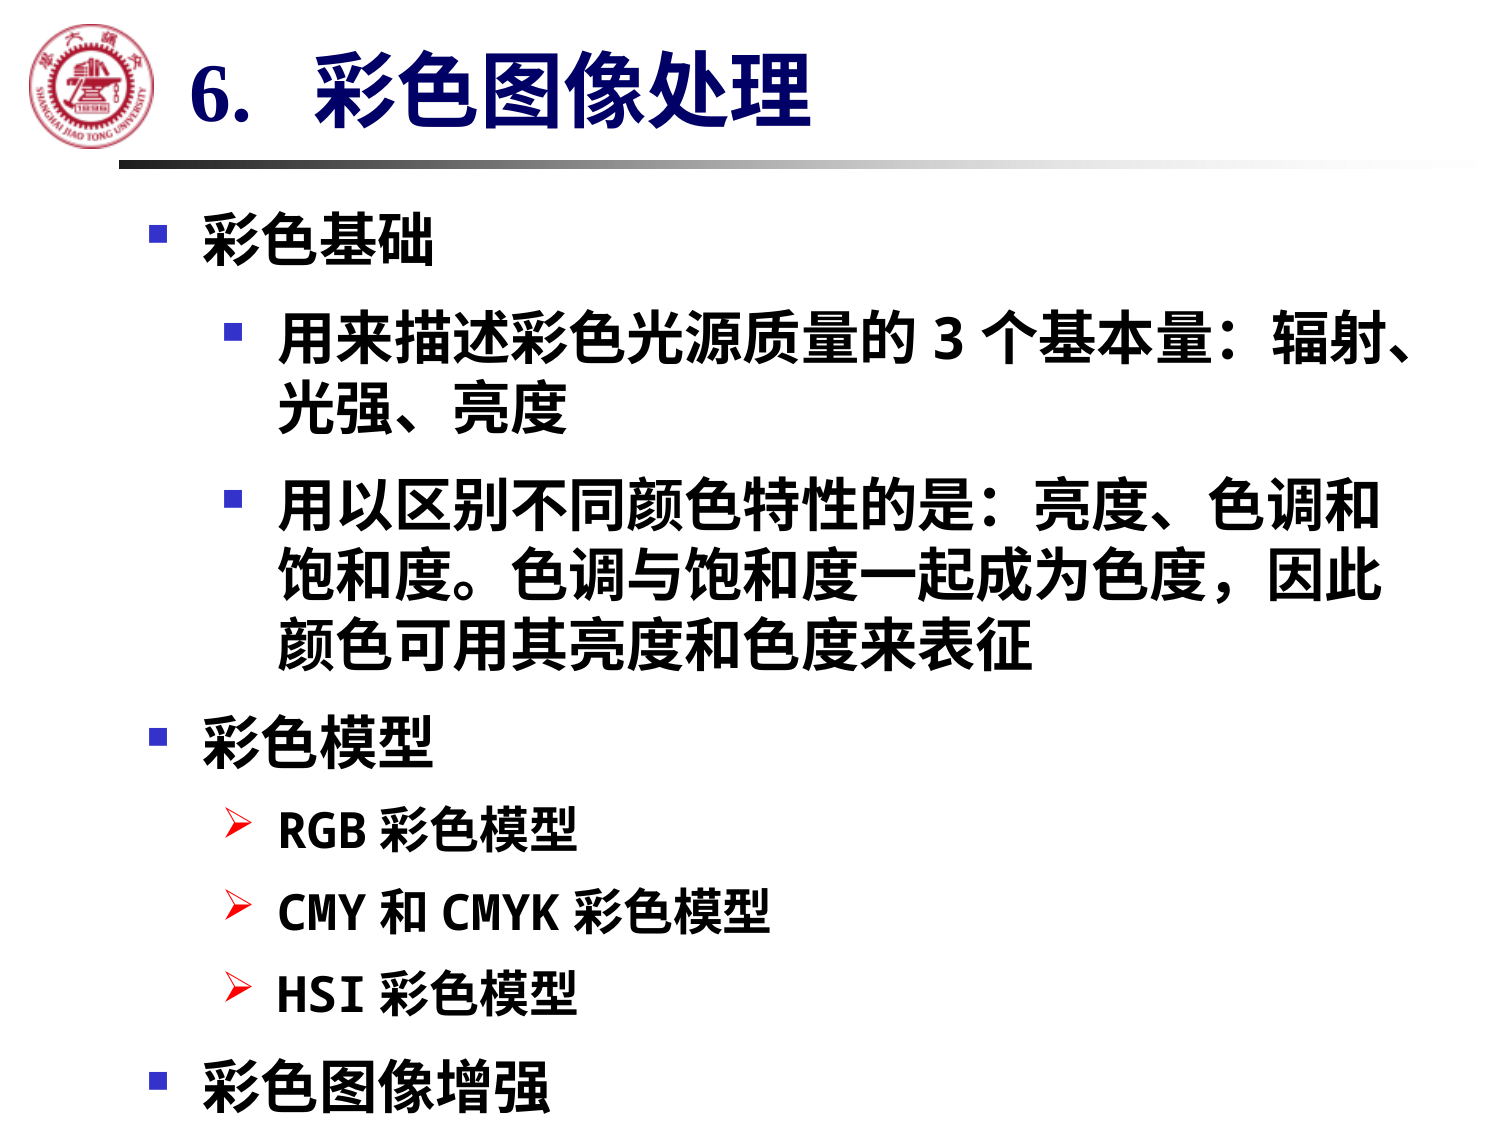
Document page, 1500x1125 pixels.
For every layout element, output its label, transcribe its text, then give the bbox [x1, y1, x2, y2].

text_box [119, 30, 1500, 169]
text_box 彩色基础 用来描述彩色光源质量的3个基本量：辐射、光强、亮度 用以区别不同颜色特性的是：亮度、色调和饱和度。色调与饱和度一起成为色度，因此颜色可用其亮度和色度来表征 彩色模型 RGB彩色模型 CMY和CMYK彩色模型 HSI彩色模型 彩色图像增强 [129, 196, 1417, 1125]
picture [29, 24, 154, 149]
